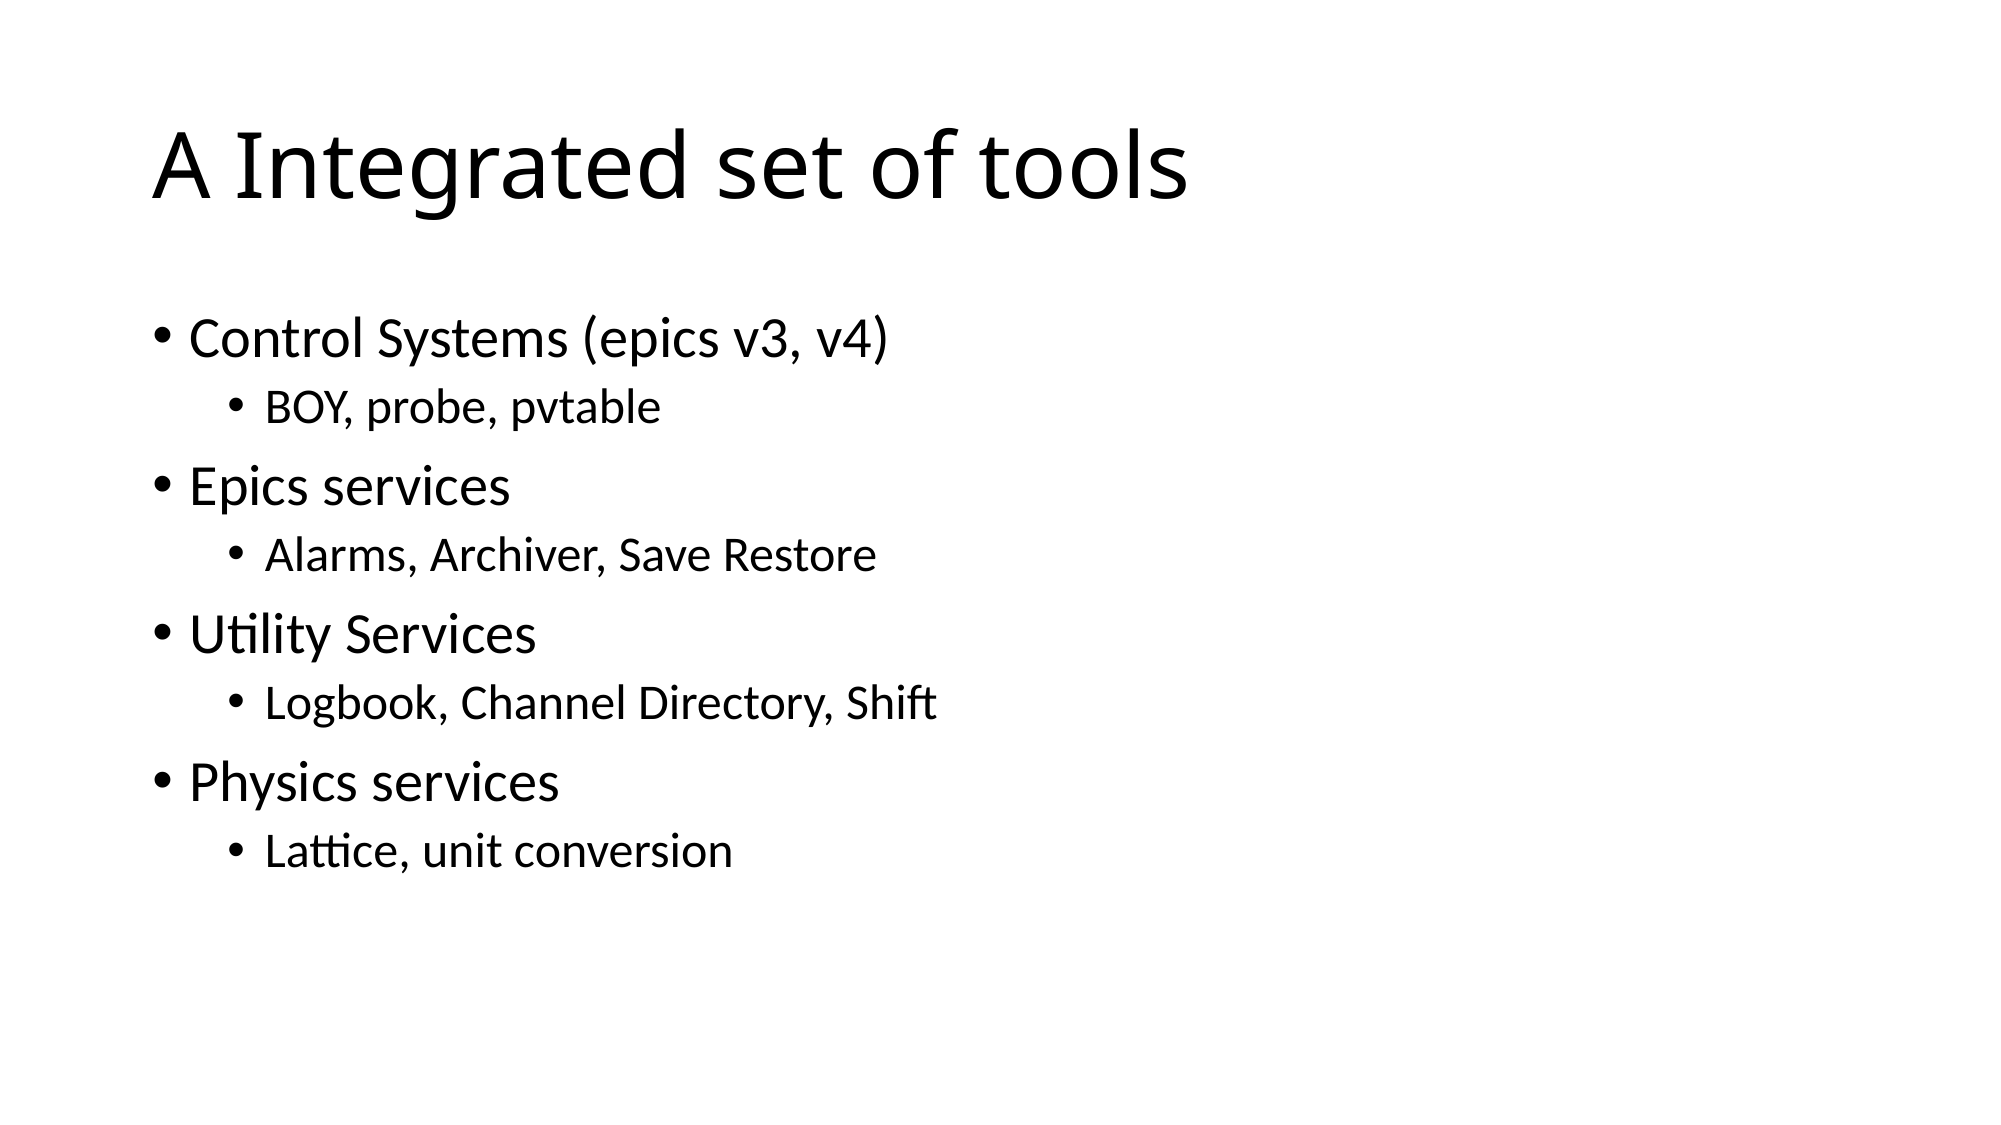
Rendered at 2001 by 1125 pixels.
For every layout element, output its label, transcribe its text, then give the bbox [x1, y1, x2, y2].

list Control Systems (epics v3, v4) BOY, probe, pvtable Epics services Alarms, Archiver, Save Restore Utility Services Logbook, Channel Directory, Shift Physics services Lattice, unit conversion [137, 299, 1863, 1014]
title A Integrated set of tools [137, 59, 1863, 278]
